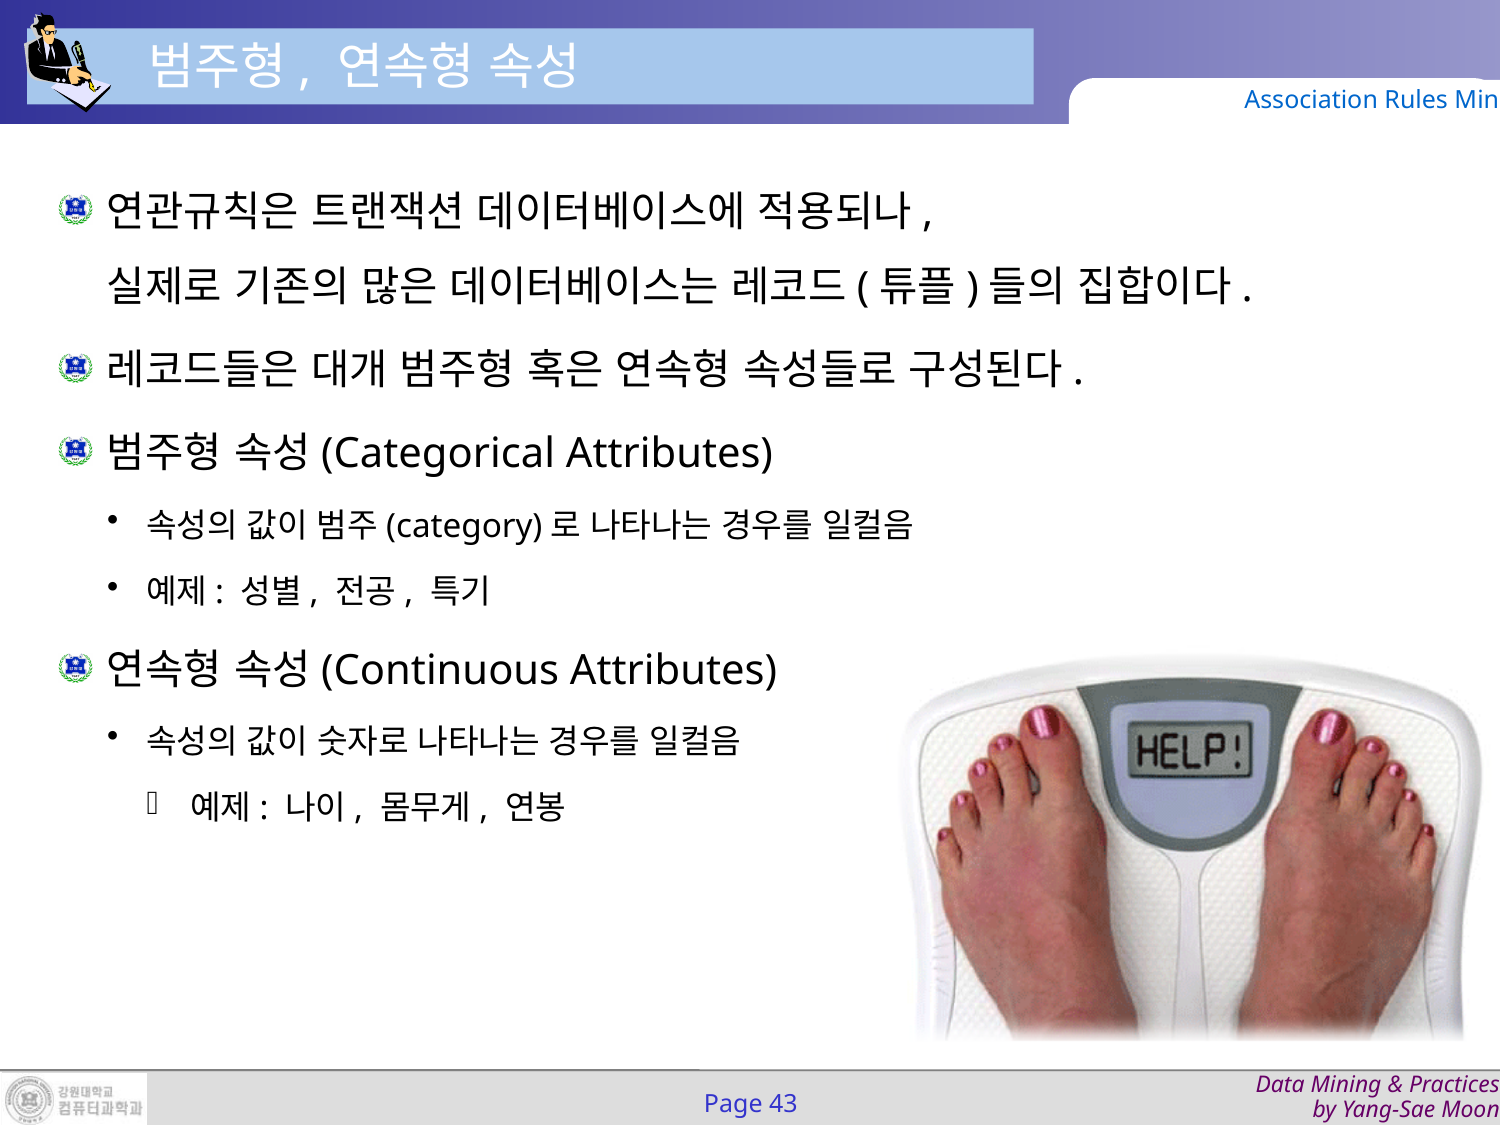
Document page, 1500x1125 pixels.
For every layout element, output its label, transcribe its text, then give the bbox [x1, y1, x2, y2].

text_box Association Rules Mining [1142, 78, 1500, 120]
picture [58, 353, 93, 383]
picture [886, 644, 1500, 1049]
picture [58, 436, 93, 466]
picture [58, 194, 93, 225]
text_box 연관규칙은 트랜잭션 데이터베이스에 적용되나, 실제로 기존의 많은 데이터베이스는 레코드(튜플)들의 집합이다. 레코드들은 대개 범주형 혹은 연속형 속성들로 구성된다. 범주형 속성(Categorical Attributes) 속성의 값이 범주(category)로 나타나는 경우를 일컬음 예제: 성별, 전공, 특기 연속형 속성(Continuous Attributes) 속성의 값이 숫자로 나타나는 경우를 일컬음 예제: 나이, 몸무게, 연봉 [53, 153, 1459, 833]
picture [2, 1073, 147, 1125]
text_box 범주형, 연속형 속성 [133, 26, 1069, 102]
slide_number Page 43 [682, 1079, 819, 1124]
picture [58, 653, 93, 683]
